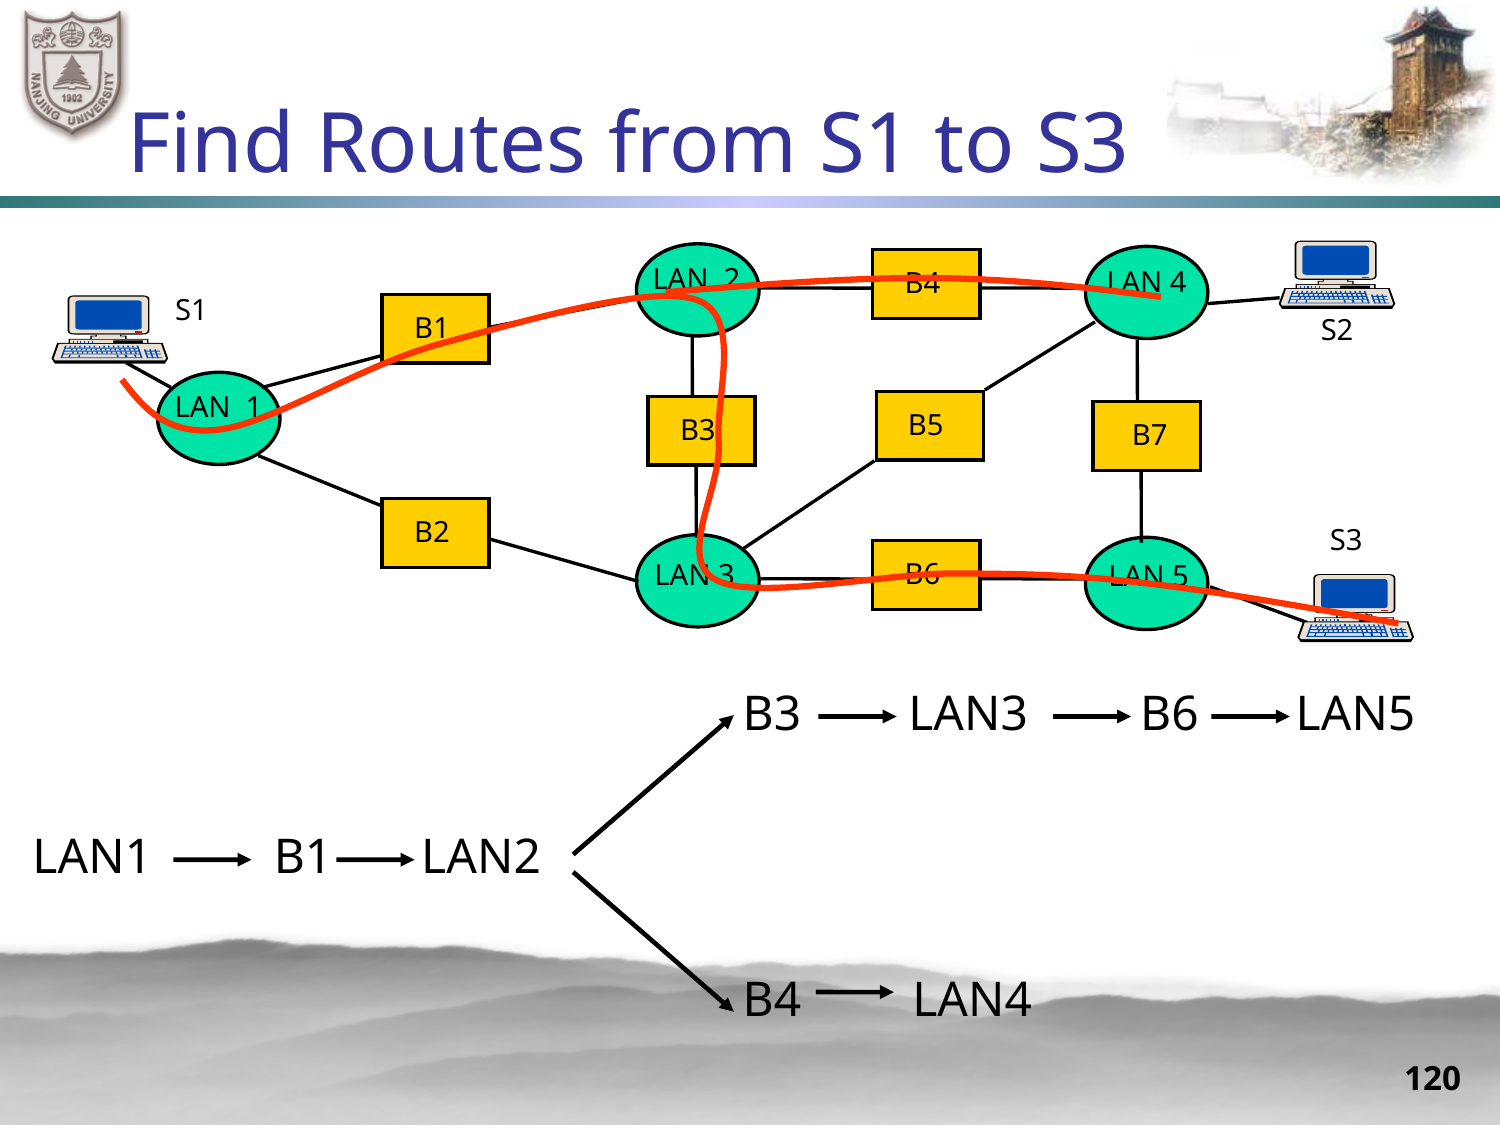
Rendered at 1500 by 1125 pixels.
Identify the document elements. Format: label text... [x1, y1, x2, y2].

picture [0, 0, 144, 144]
slide_number 120 [1163, 1034, 1477, 1111]
picture [1167, 4, 1495, 54]
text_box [36, 681, 1412, 1027]
title Find Routes from S1 to S3 [111, 54, 1500, 197]
picture [0, 928, 1500, 1125]
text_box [51, 240, 1415, 643]
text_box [121, 277, 1399, 624]
